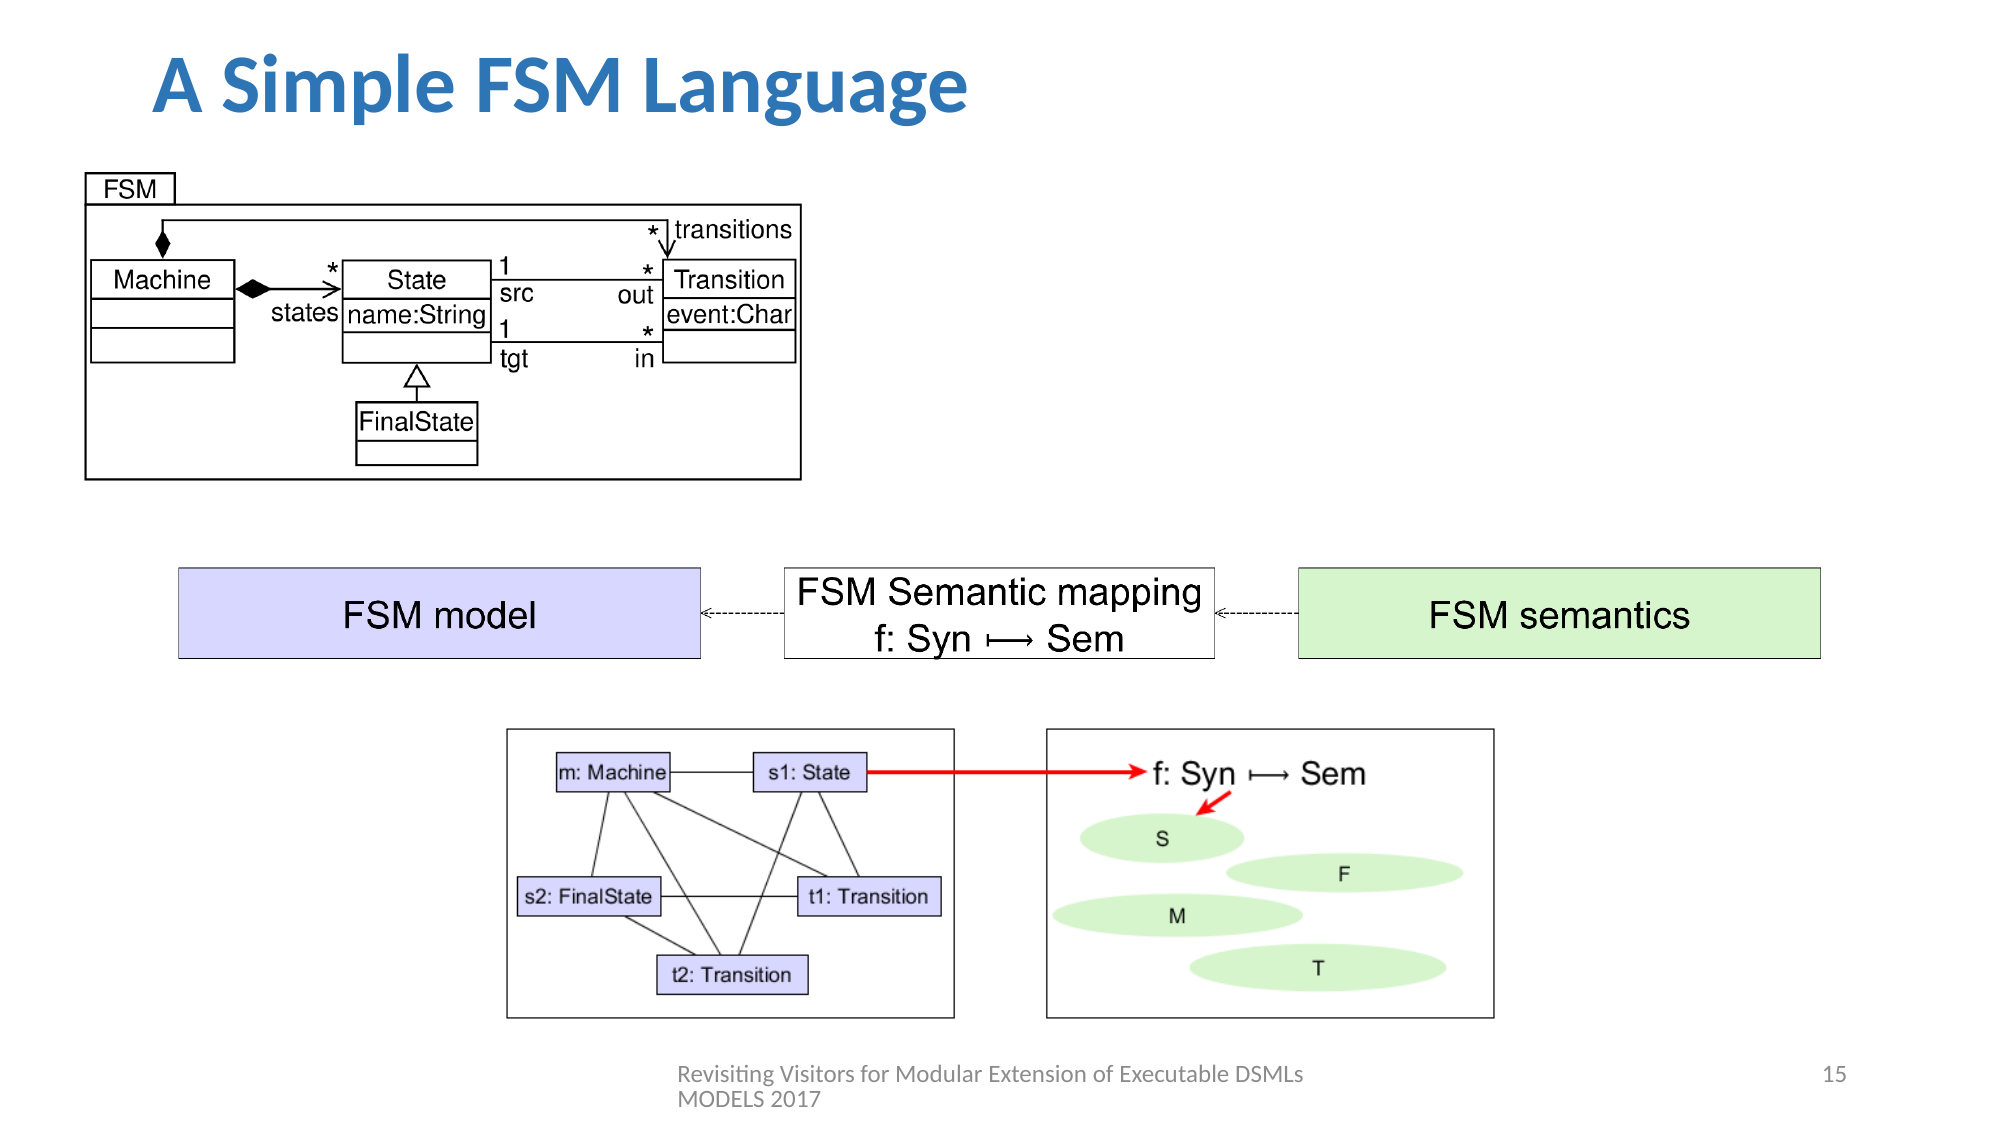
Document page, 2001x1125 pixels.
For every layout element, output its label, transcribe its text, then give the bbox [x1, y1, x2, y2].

slide_number 15 [1412, 1042, 1863, 1103]
footer Revisiting Visitors for Modular Extension of Executable DSMLs MODELS 2017 [662, 1042, 1338, 1103]
picture [84, 172, 1825, 1037]
title A Simple FSM Language [137, 29, 1863, 142]
